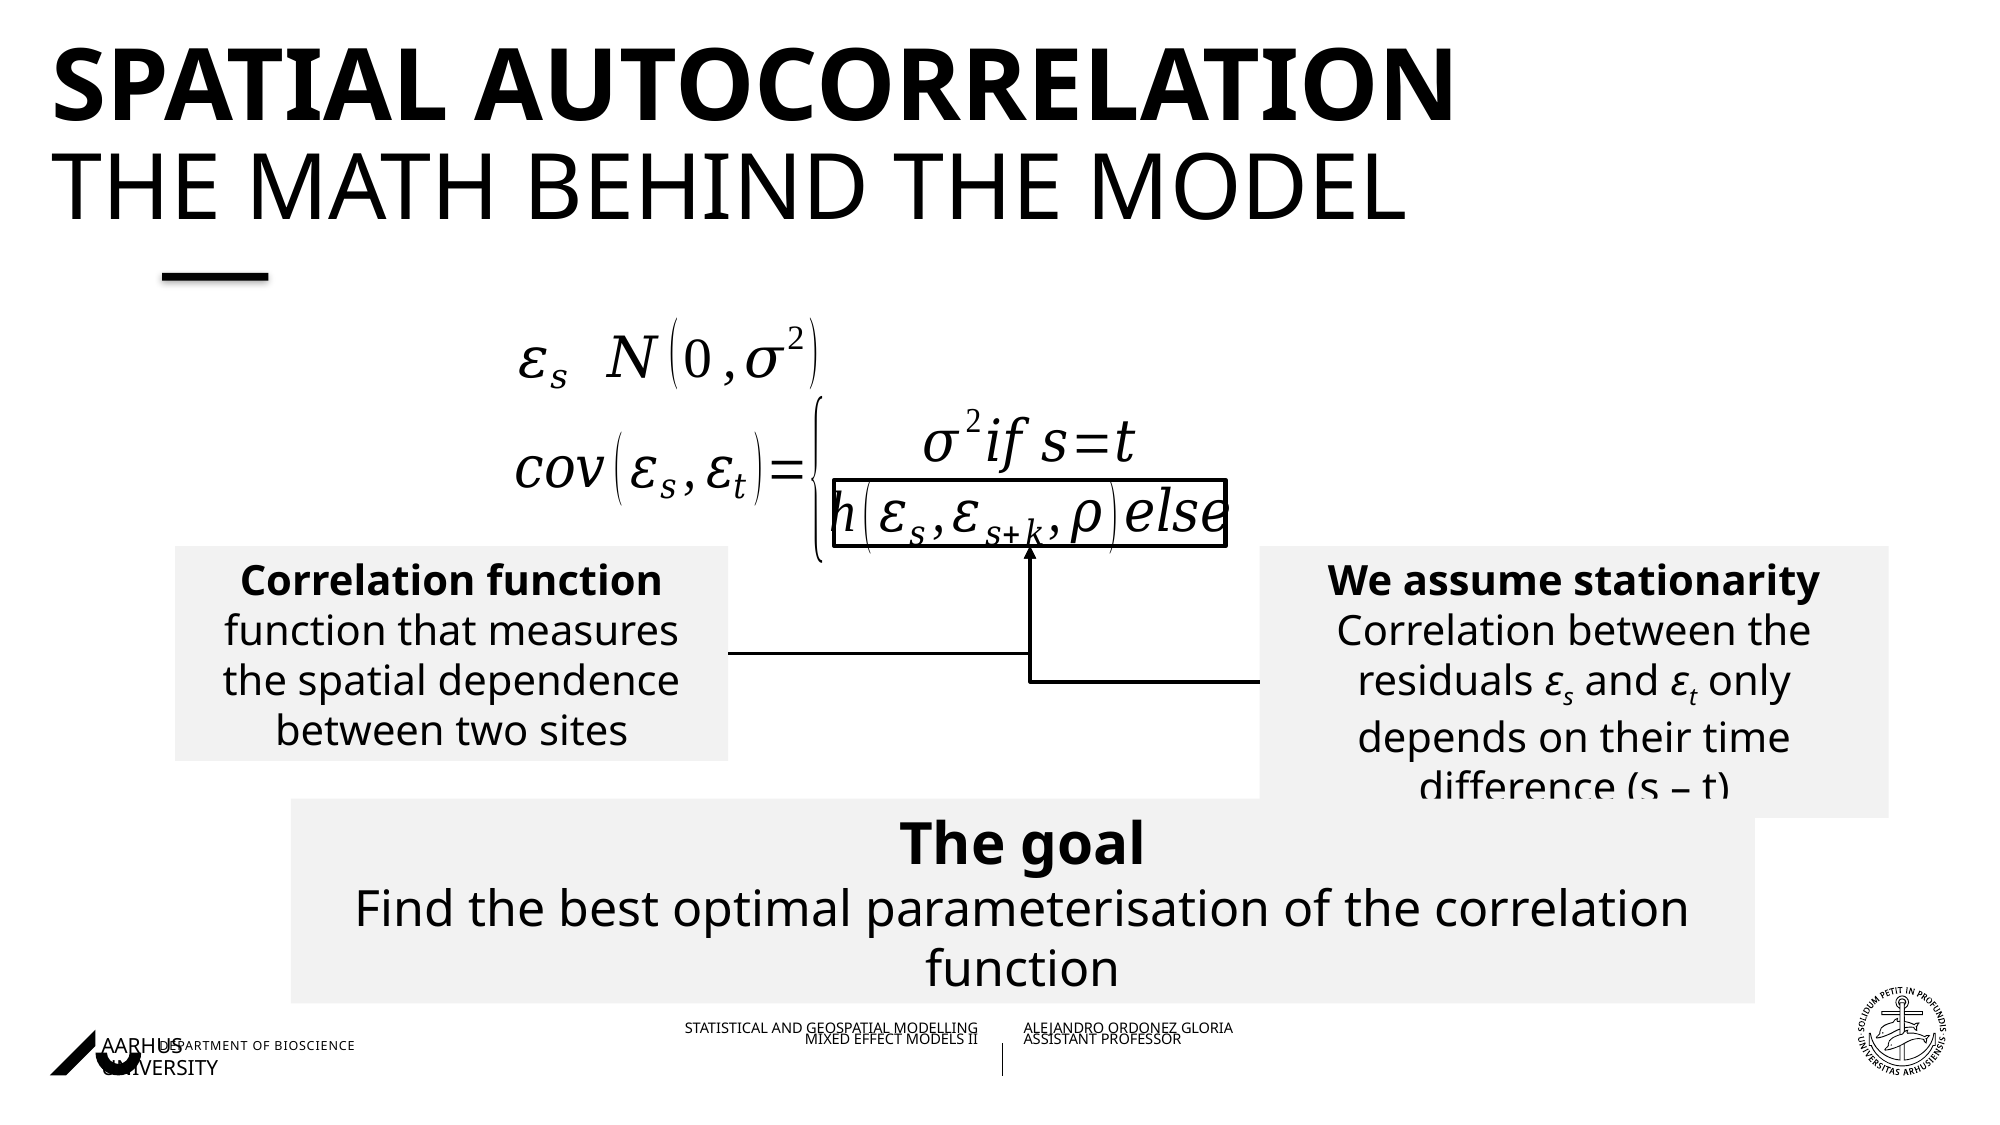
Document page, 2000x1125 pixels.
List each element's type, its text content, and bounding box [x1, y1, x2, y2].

title Spatial autocorrelation The math behind the model [51, 24, 1948, 240]
text_box The goal Find the best optimal parameterisation of the correlation function [290, 798, 1755, 1004]
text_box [174, 313, 1889, 764]
